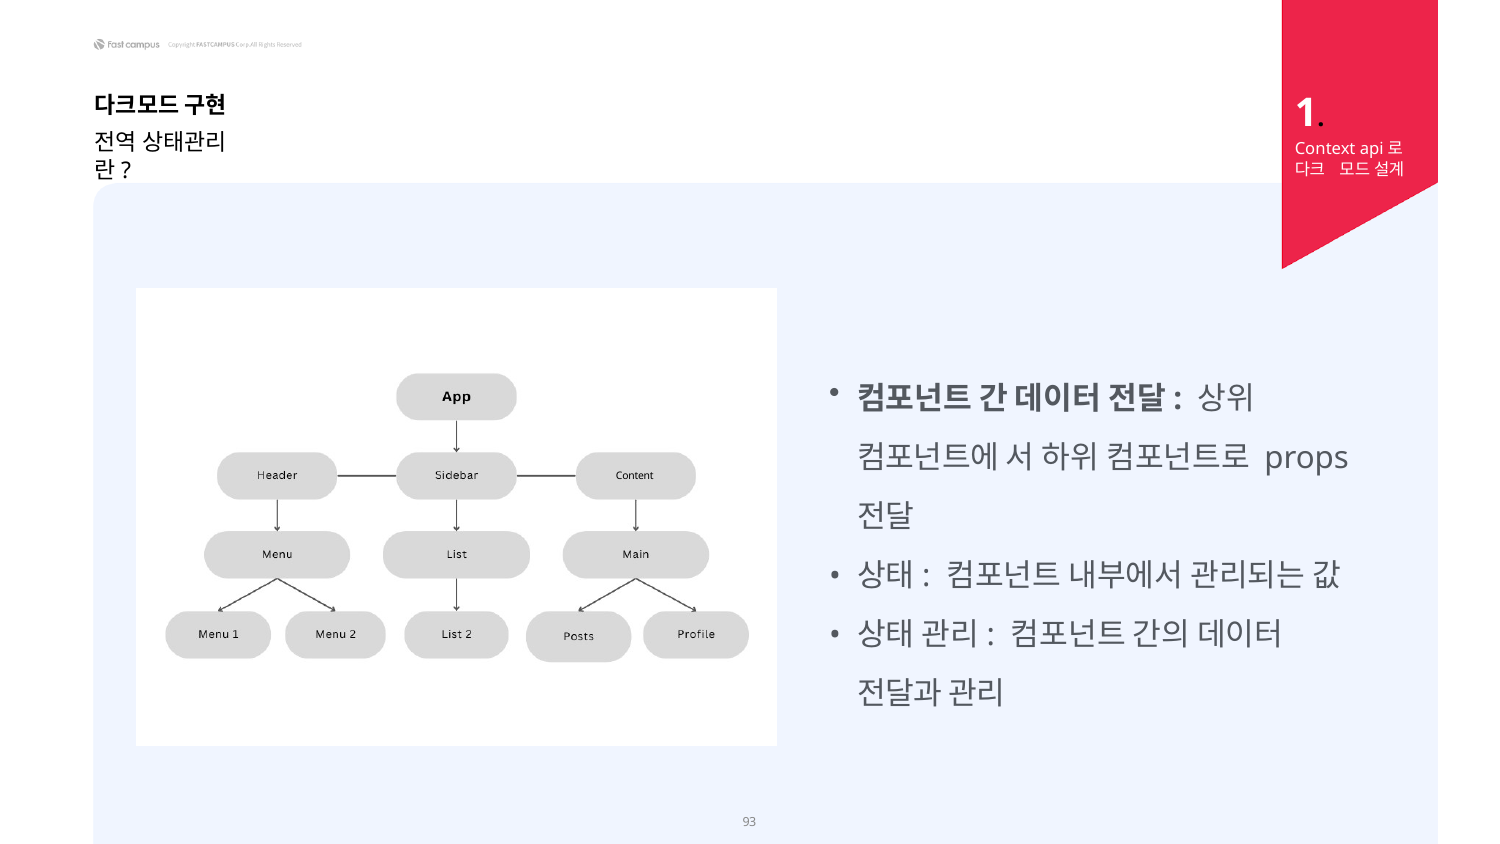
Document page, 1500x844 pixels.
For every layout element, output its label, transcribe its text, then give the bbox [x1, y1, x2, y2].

text_box 1. Context api로 다크 모드 설계 [1292, 76, 1435, 179]
text_box 컴포넌트 간 데이터 전달: 상위 컴포넌트에 서 하위 컴포넌트로 props 전달 상태: 컴포넌트 내부에서 관리되는 값 상태 관리: 컴포넌트 간의 데이터 전달과 관리 [827, 354, 1393, 711]
slide_number 93 [736, 811, 766, 844]
text_box 다크모드 구현 전역 상태관리란? [92, 78, 261, 183]
picture [93, 0, 1438, 844]
